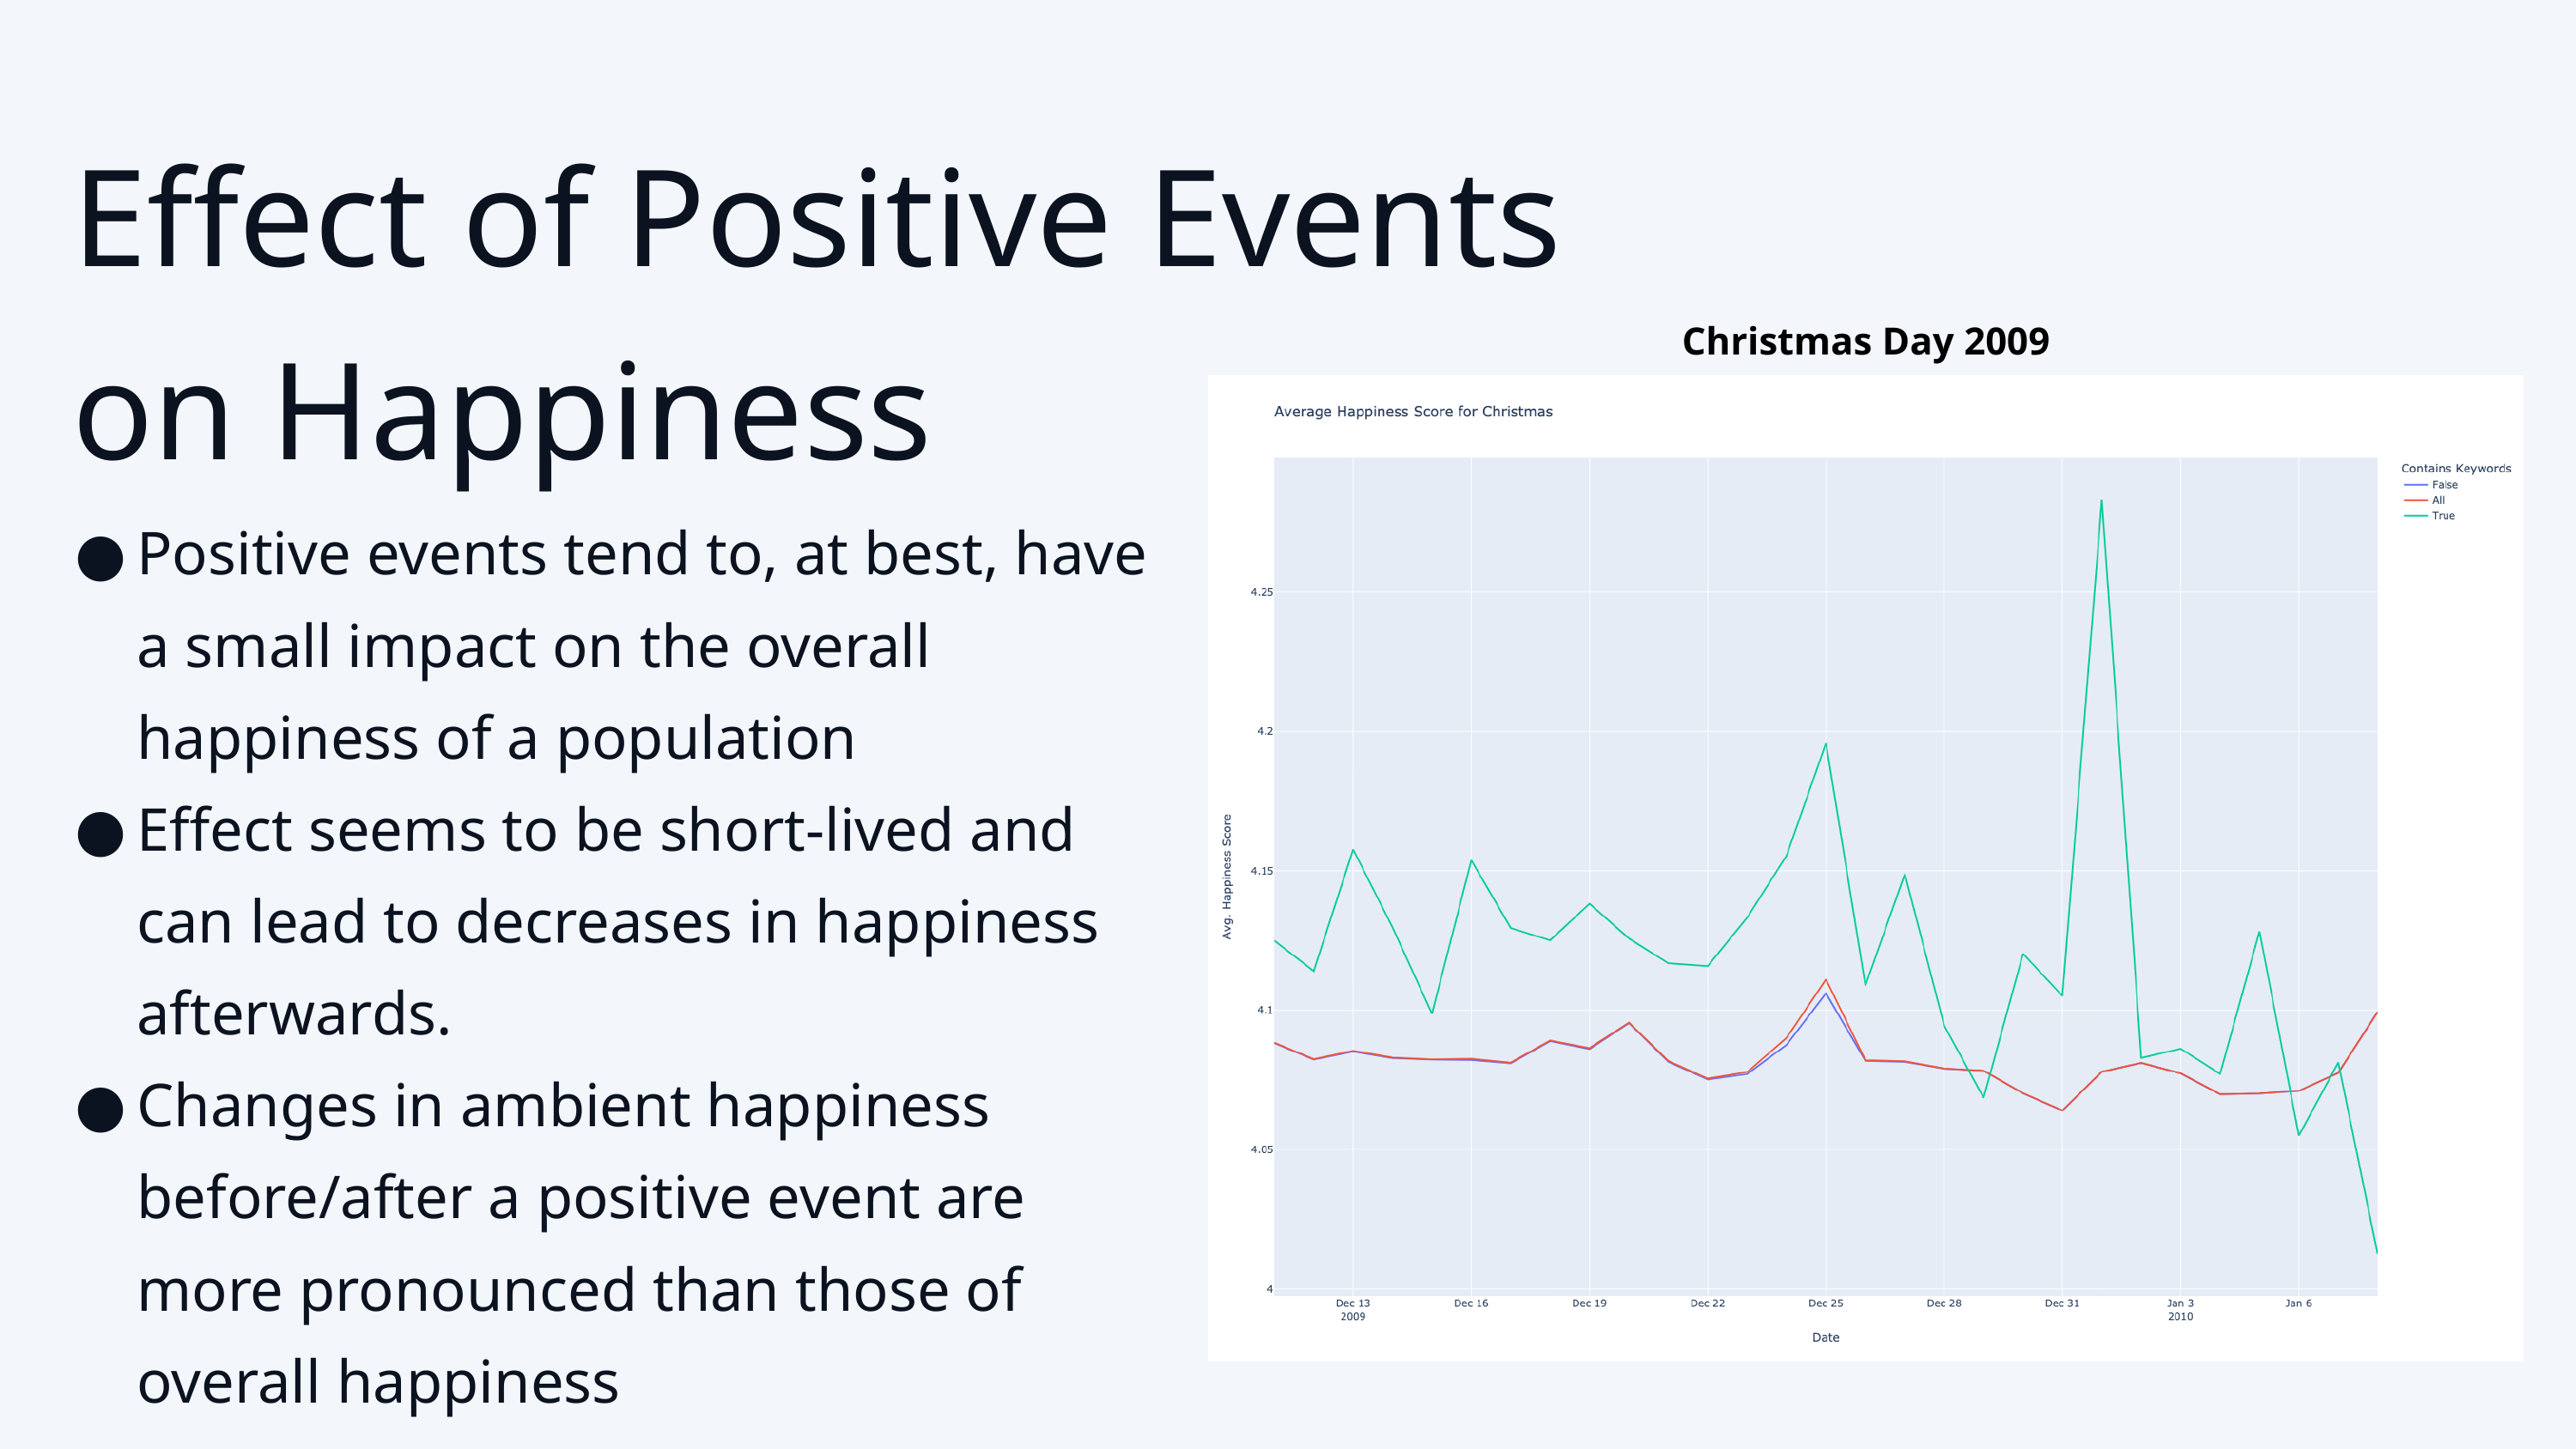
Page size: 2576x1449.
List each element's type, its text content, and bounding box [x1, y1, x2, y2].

text_box Christmas Day 2009 [1720, 304, 2295, 374]
picture [1208, 375, 2524, 1361]
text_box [72, 100, 1718, 1404]
